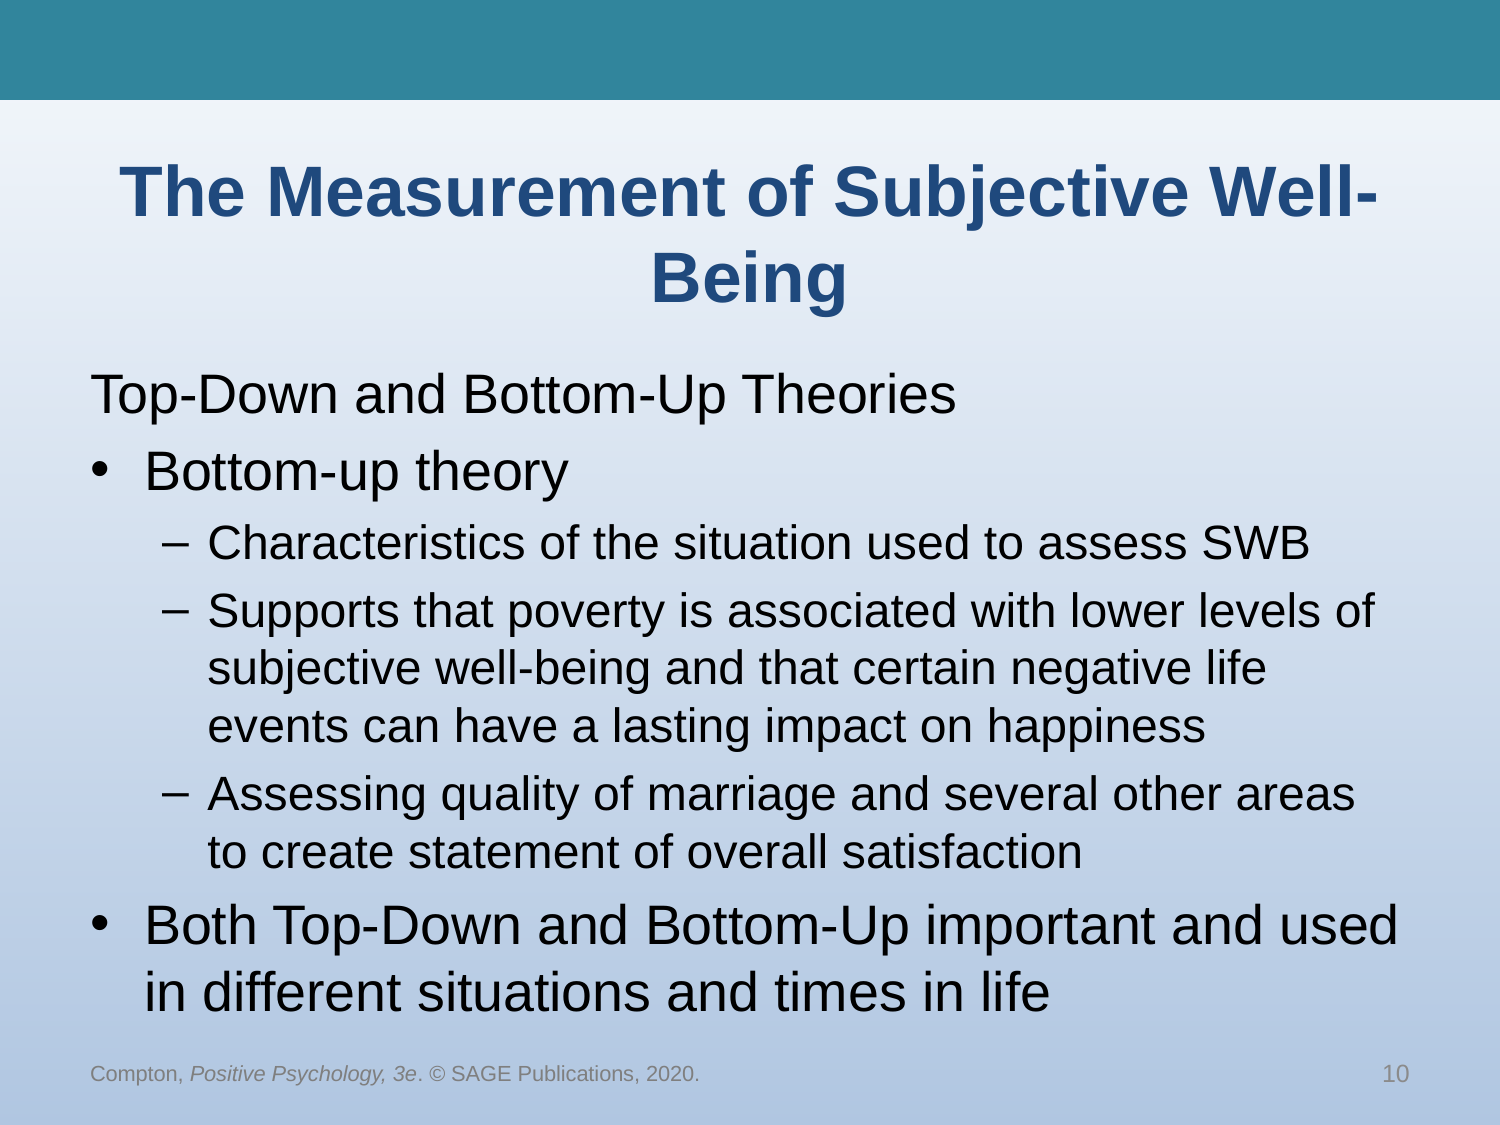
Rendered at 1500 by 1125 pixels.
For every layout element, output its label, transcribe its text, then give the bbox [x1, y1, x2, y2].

slide_number 10 [1350, 1042, 1425, 1103]
title The Measurement of Subjective Well-Being [75, 137, 1425, 325]
list Top-Down and Bottom-Up Theories Bottom-up theory Characteristics of the situation used to assess SWB Supports that poverty is associated with lower levels of subjective well-being and that certain negative life events can have a lasting impact on happiness Assessing quality of marriage and several other areas to create statement of overall satisfaction Both Top-Down and Bottom-Up important and used in different situations and times in life [75, 350, 1425, 1043]
footer Compton, Positive Psychology, 3e. © SAGE Publications, 2020. [75, 1042, 1313, 1103]
